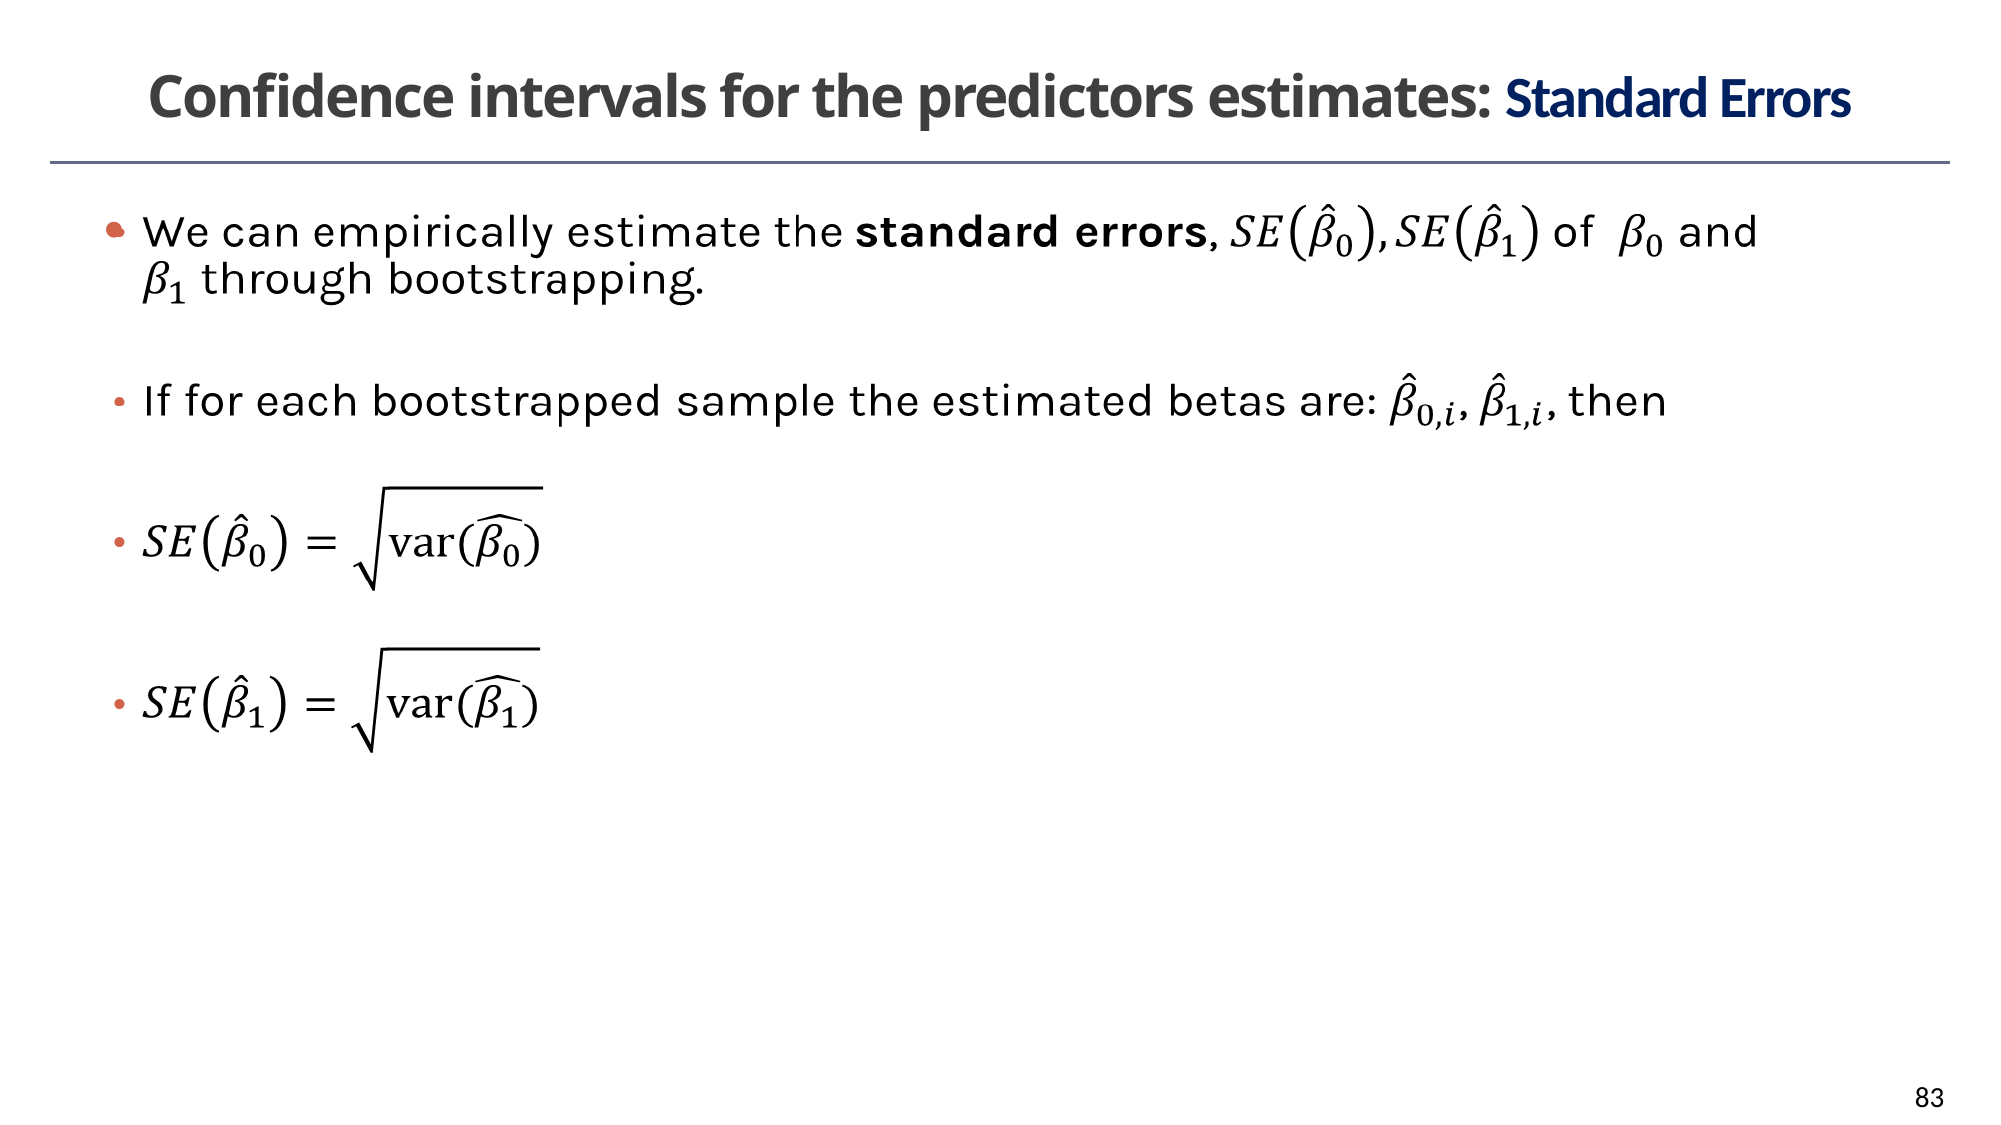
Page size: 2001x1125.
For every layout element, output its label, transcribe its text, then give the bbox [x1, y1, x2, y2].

title Confidence intervals for the predictors estimates: Standard Errors [99, 24, 1900, 163]
list [89, 186, 1975, 800]
slide_number 83 [1899, 1071, 2000, 1125]
